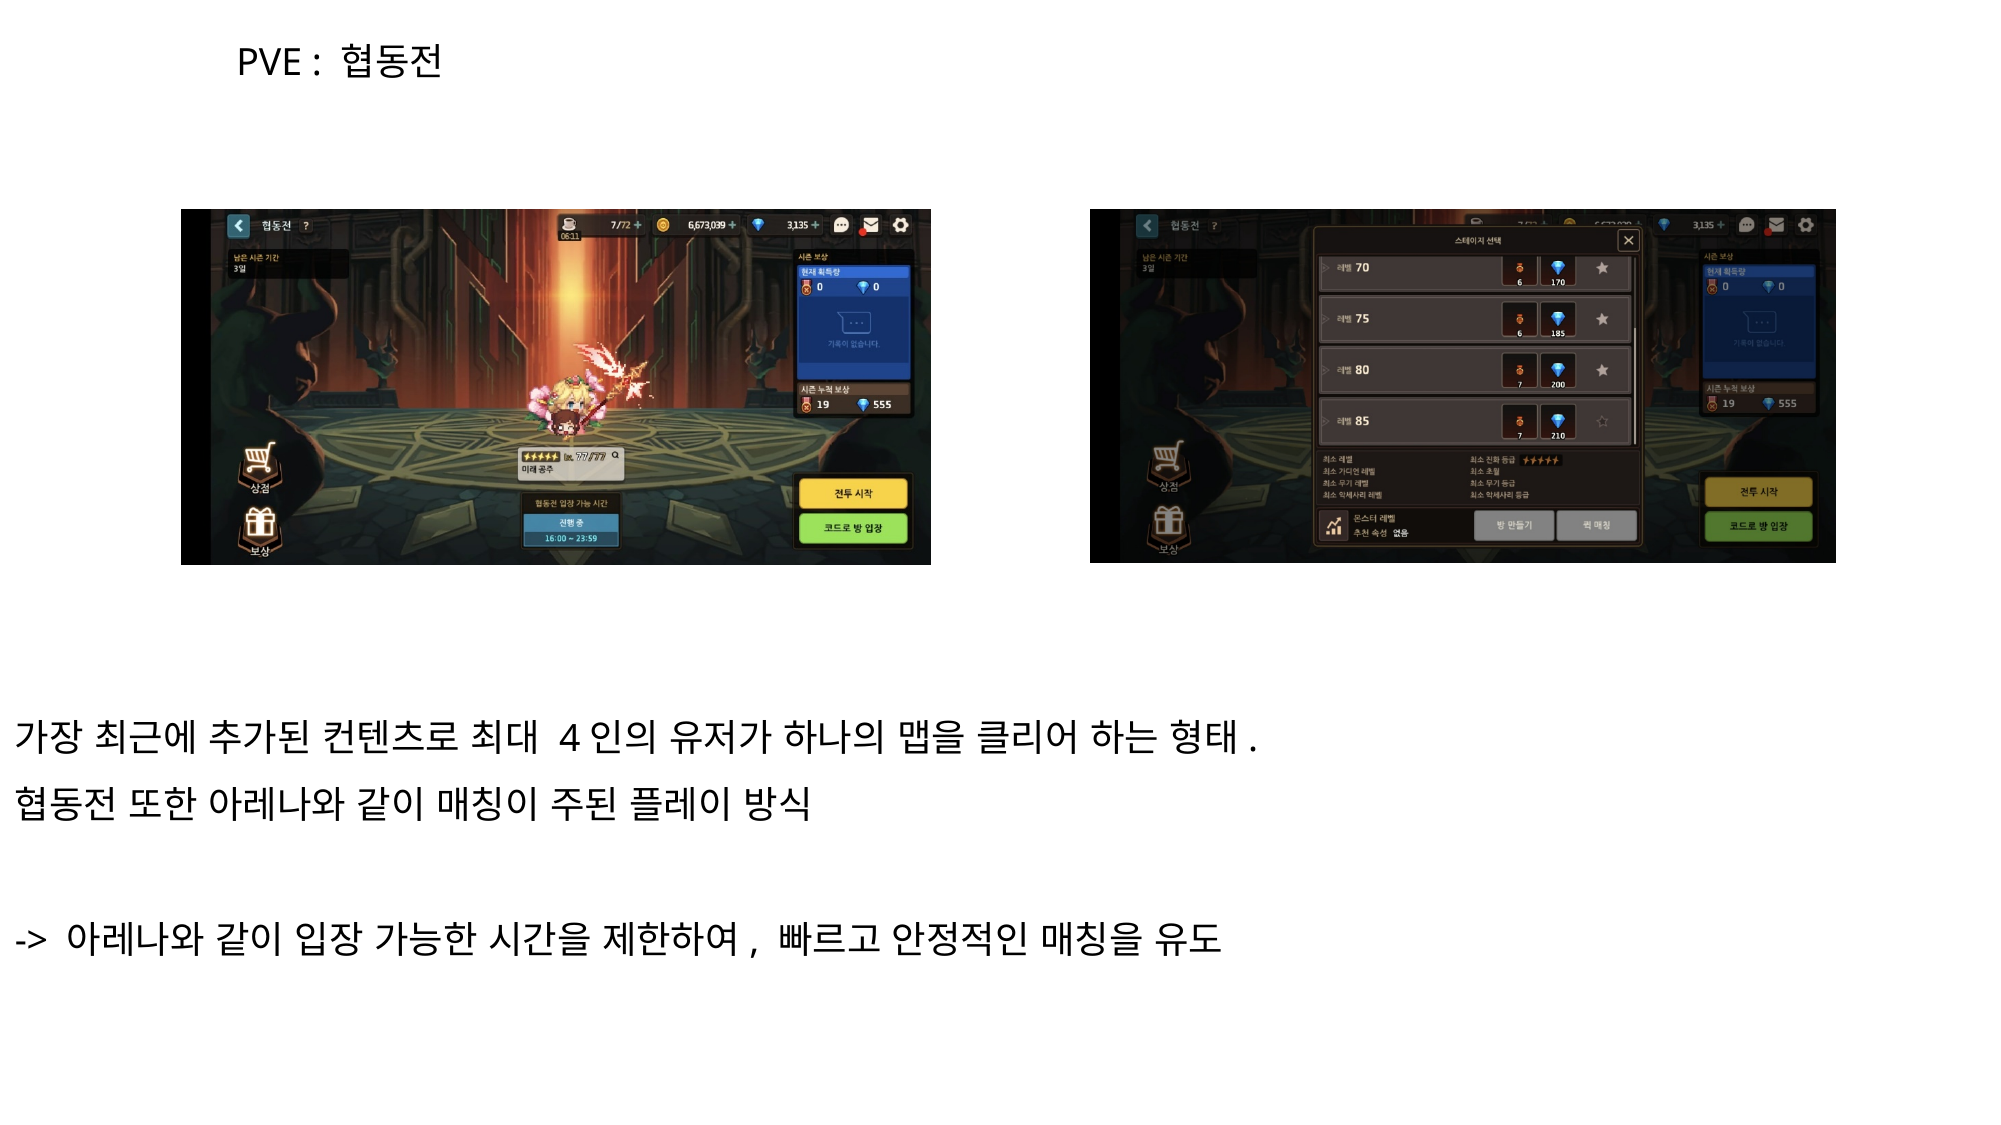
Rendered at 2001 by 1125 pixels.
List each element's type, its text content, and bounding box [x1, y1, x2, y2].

text_box PVE : 협동전 [221, 30, 931, 91]
text_box 가장 최근에 추가된 컨텐츠로 최대 4인의 유저가 하나의 맵을 클리어 하는 형태. 협동전 또한 아레나와 같이 매칭이 주된 플레이 방식 -> 아레나와 같이 입장 가능한 시간을 제한하여, 빠르고 안정적인 매칭을 유도 [0, 684, 2000, 969]
picture [1089, 209, 1836, 563]
picture [181, 209, 931, 565]
